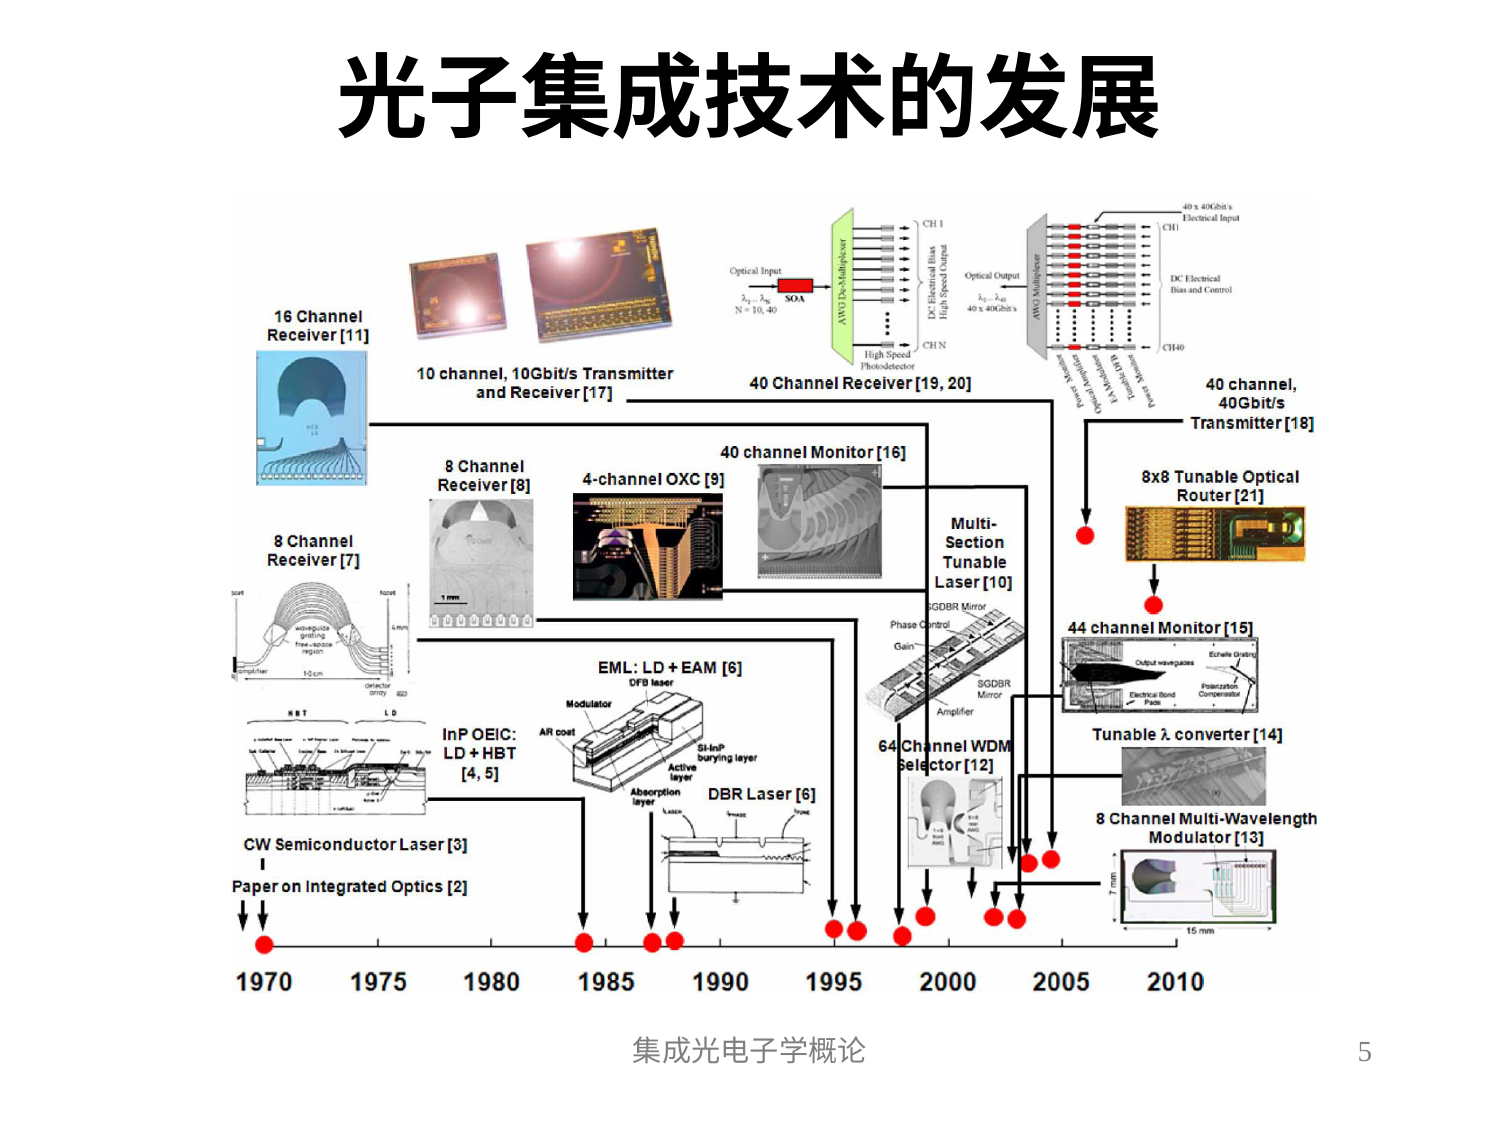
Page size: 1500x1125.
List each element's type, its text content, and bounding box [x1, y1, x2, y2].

footer 集成光电子学概论 [512, 1024, 988, 1101]
title 光子集成技术的发展 [111, 0, 1388, 188]
slide_number 5 [1074, 1024, 1388, 1101]
picture [206, 196, 1330, 1004]
